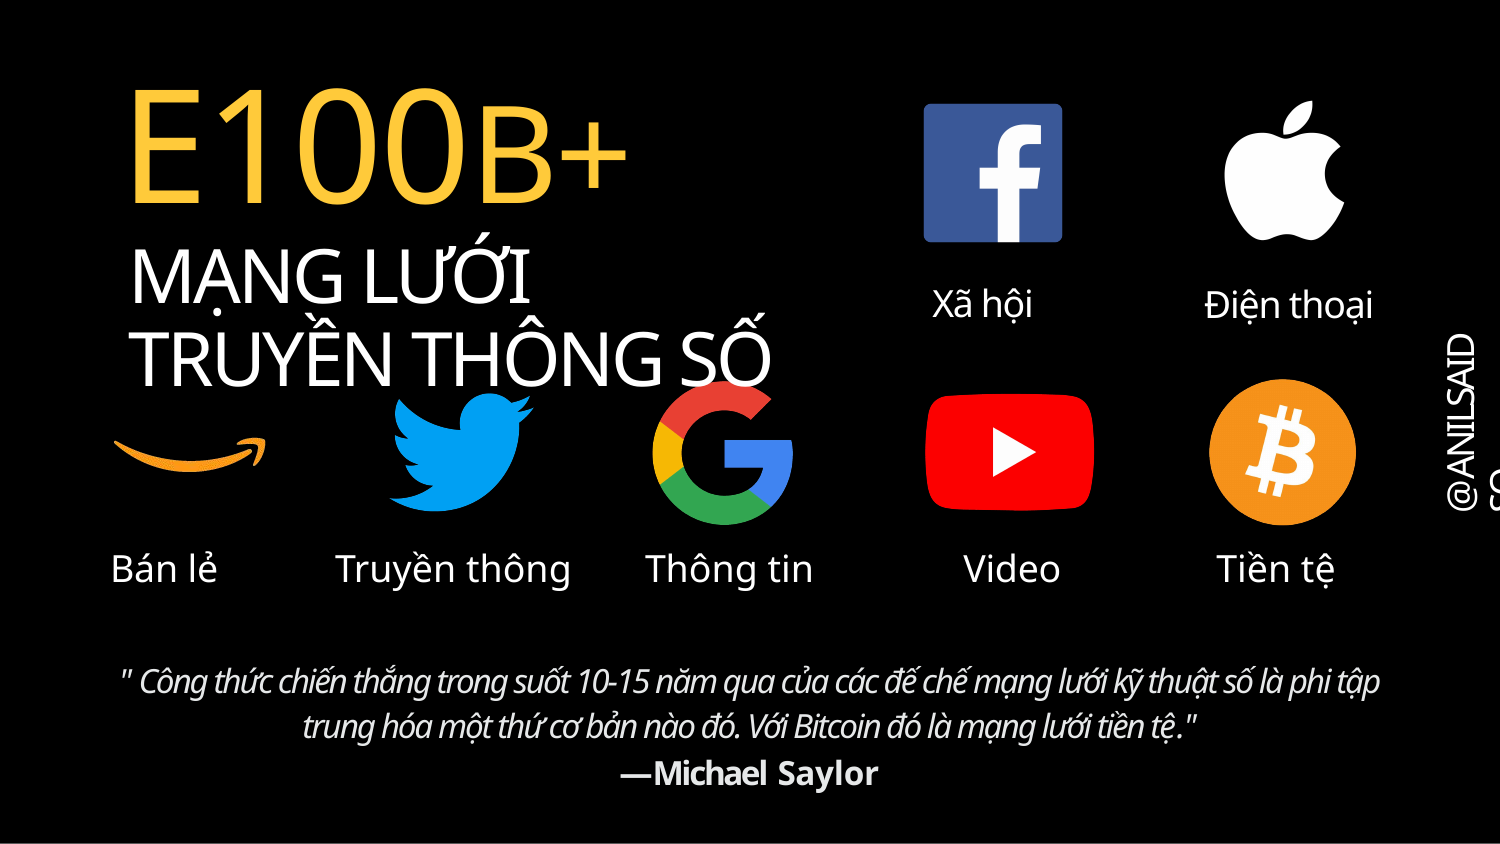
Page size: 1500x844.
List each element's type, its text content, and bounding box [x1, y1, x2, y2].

text_box Điện thoại [1201, 278, 1394, 326]
picture [1207, 374, 1359, 532]
title E100B+ MẠNG LƯỚI TRUYỀN THÔNG SỐ [118, 49, 808, 402]
picture [902, 392, 1117, 514]
text_box Bán lẻ Truyền thông Thông tin Video Tiền tệ " Công thức chiến thắng trong suốt 10-15 năm qua của các đế chế mạng lưới kỹ thuật số là phi tập trung hóa một thứ cơ bản nào đó. Với Bitcoin đó là mạng lưới tiền tệ." —Michael Saylor [104, 542, 1394, 792]
picture [921, 101, 1065, 245]
text_box @ANILSAIDSO [1438, 320, 1483, 516]
text_box Xã hội [930, 277, 1056, 325]
picture [644, 374, 801, 532]
picture [94, 392, 284, 517]
picture [353, 392, 543, 514]
picture [1193, 98, 1374, 248]
